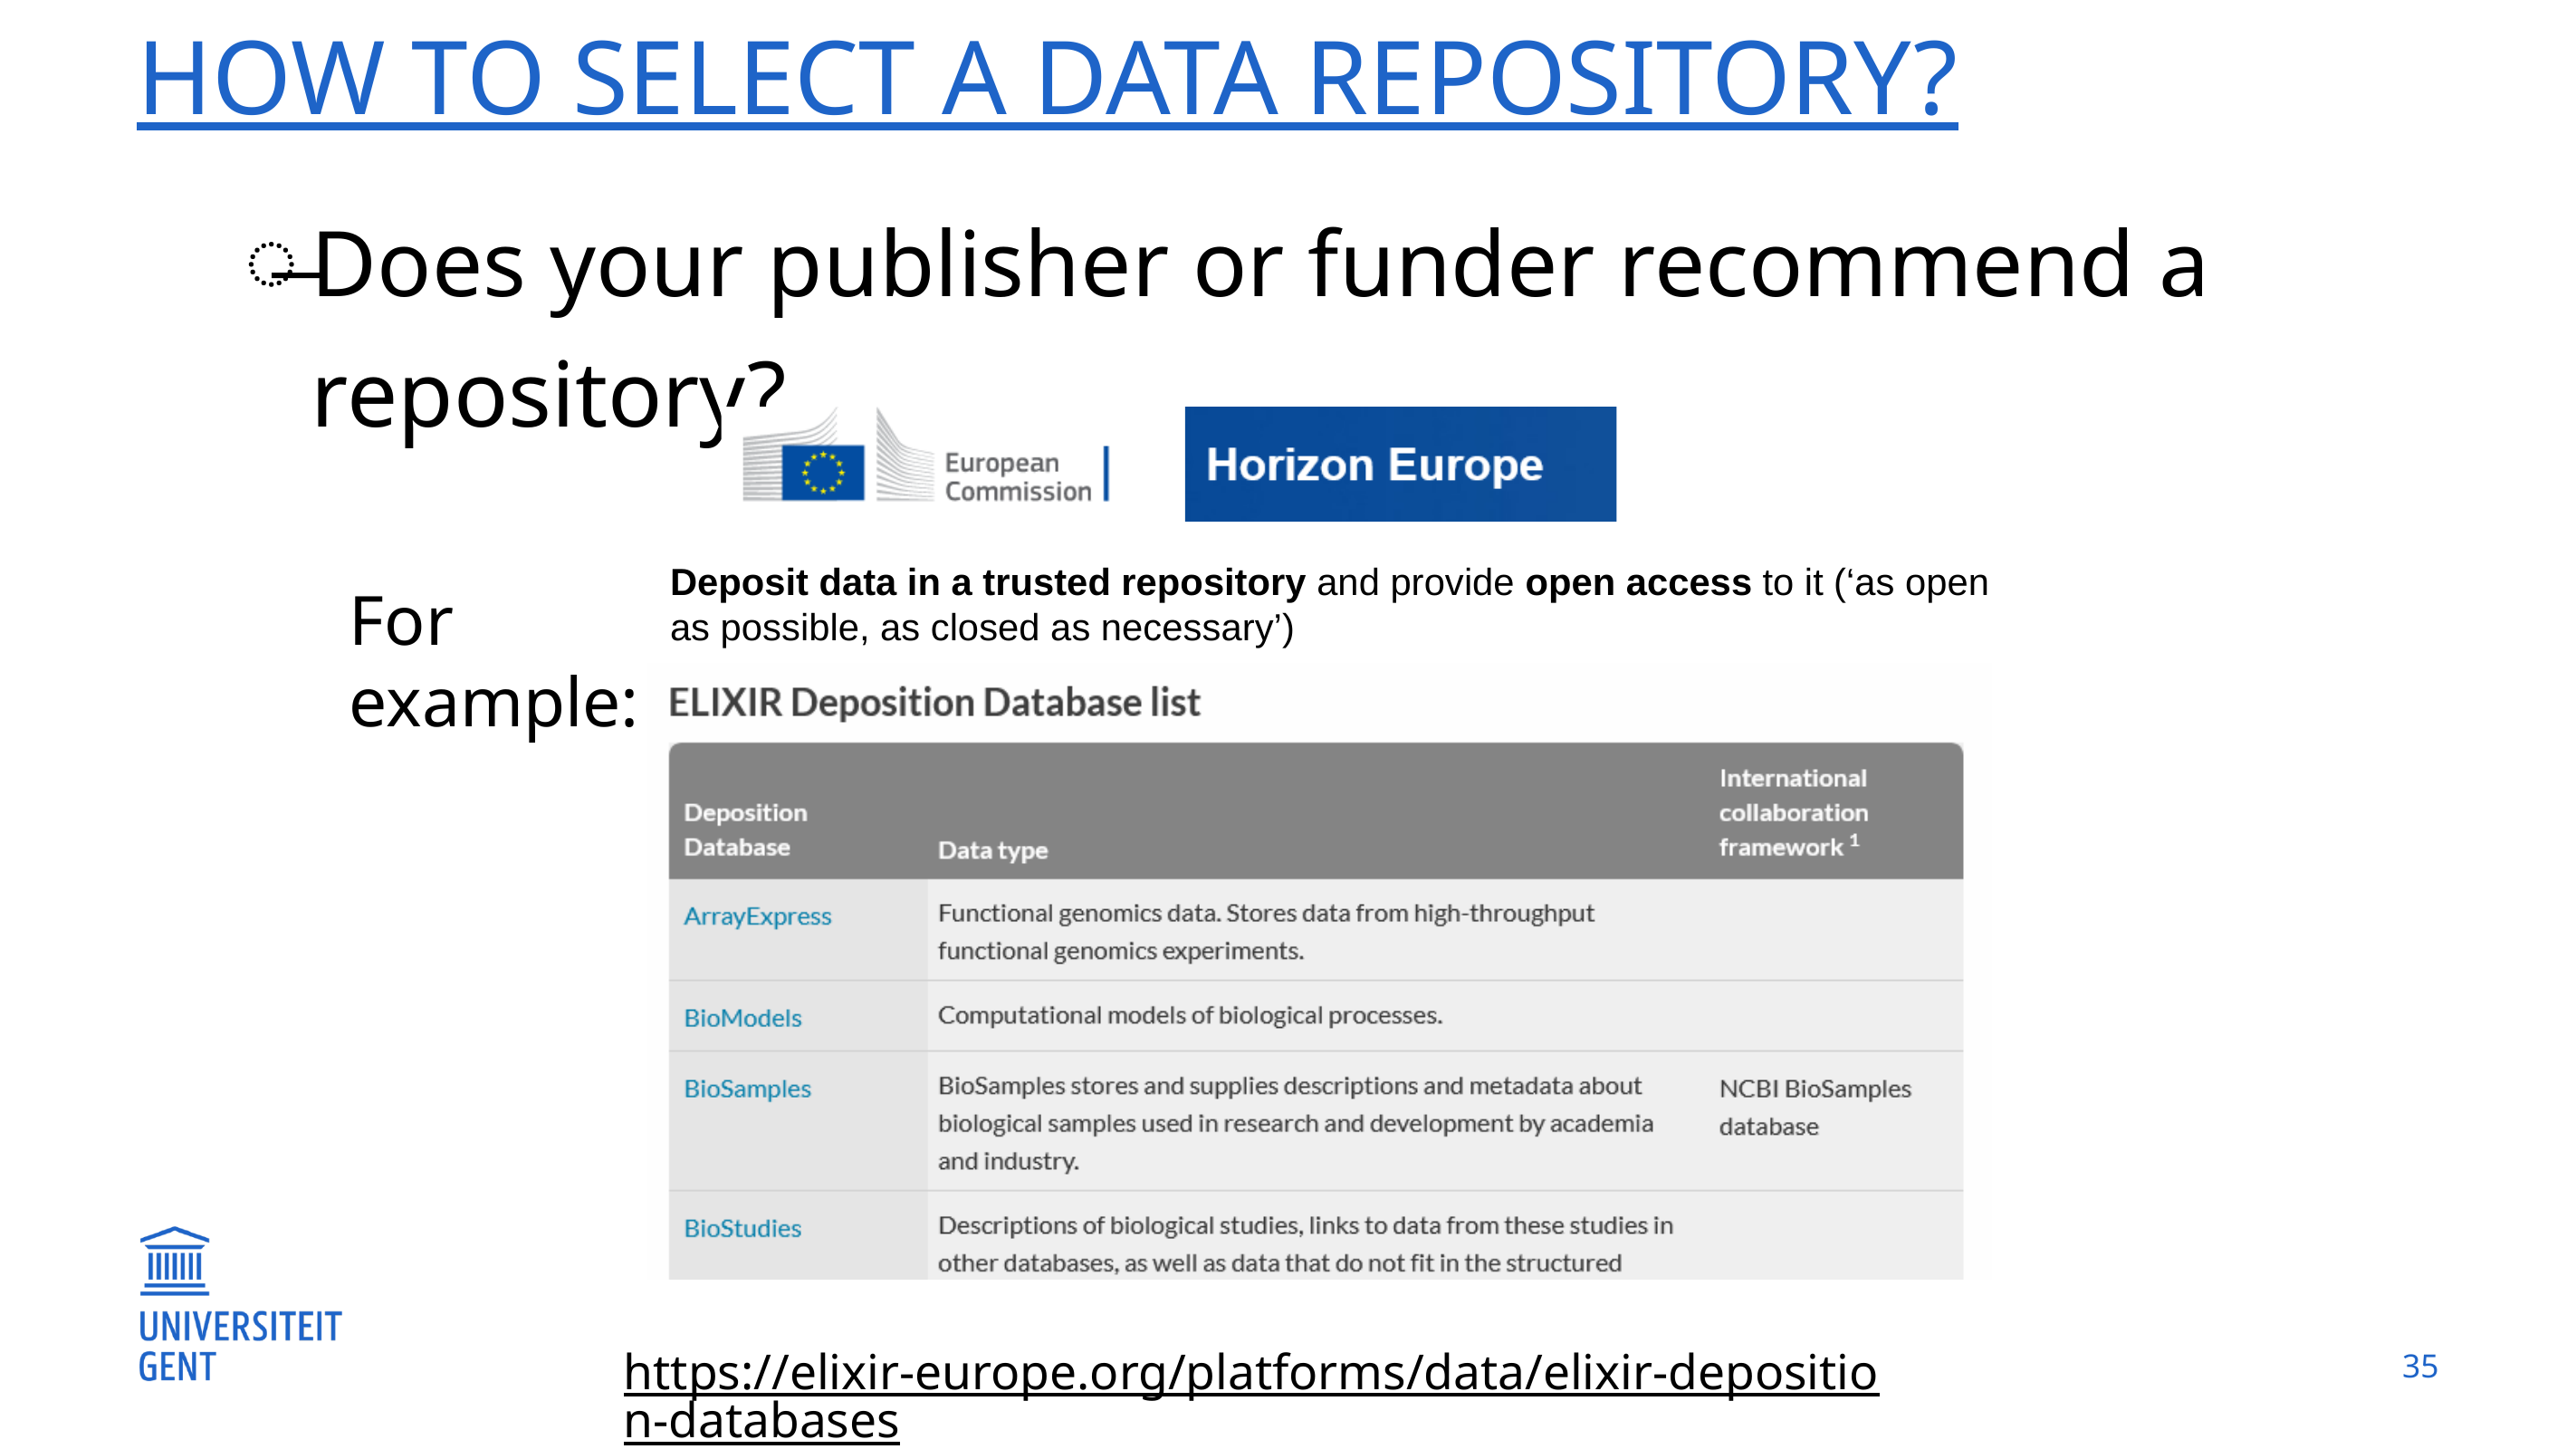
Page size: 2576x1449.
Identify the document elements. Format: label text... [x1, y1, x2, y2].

slide_number 35 [2315, 1329, 2453, 1407]
picture [1184, 407, 1617, 522]
title How to select a data repository? [123, 20, 2456, 149]
text_box Deposit data in a trusted repository and provide open access to it (‘as open as possible, as closed as necessary’) [656, 551, 2051, 656]
list Does your publisher or funder recommend a repository? [124, 177, 2456, 1173]
picture [721, 407, 1154, 544]
picture [72, 1174, 415, 1449]
picture [647, 663, 1992, 1280]
text_box https://elixir-europe.org/platforms/data/elixir-deposition-databases [609, 1334, 1898, 1449]
